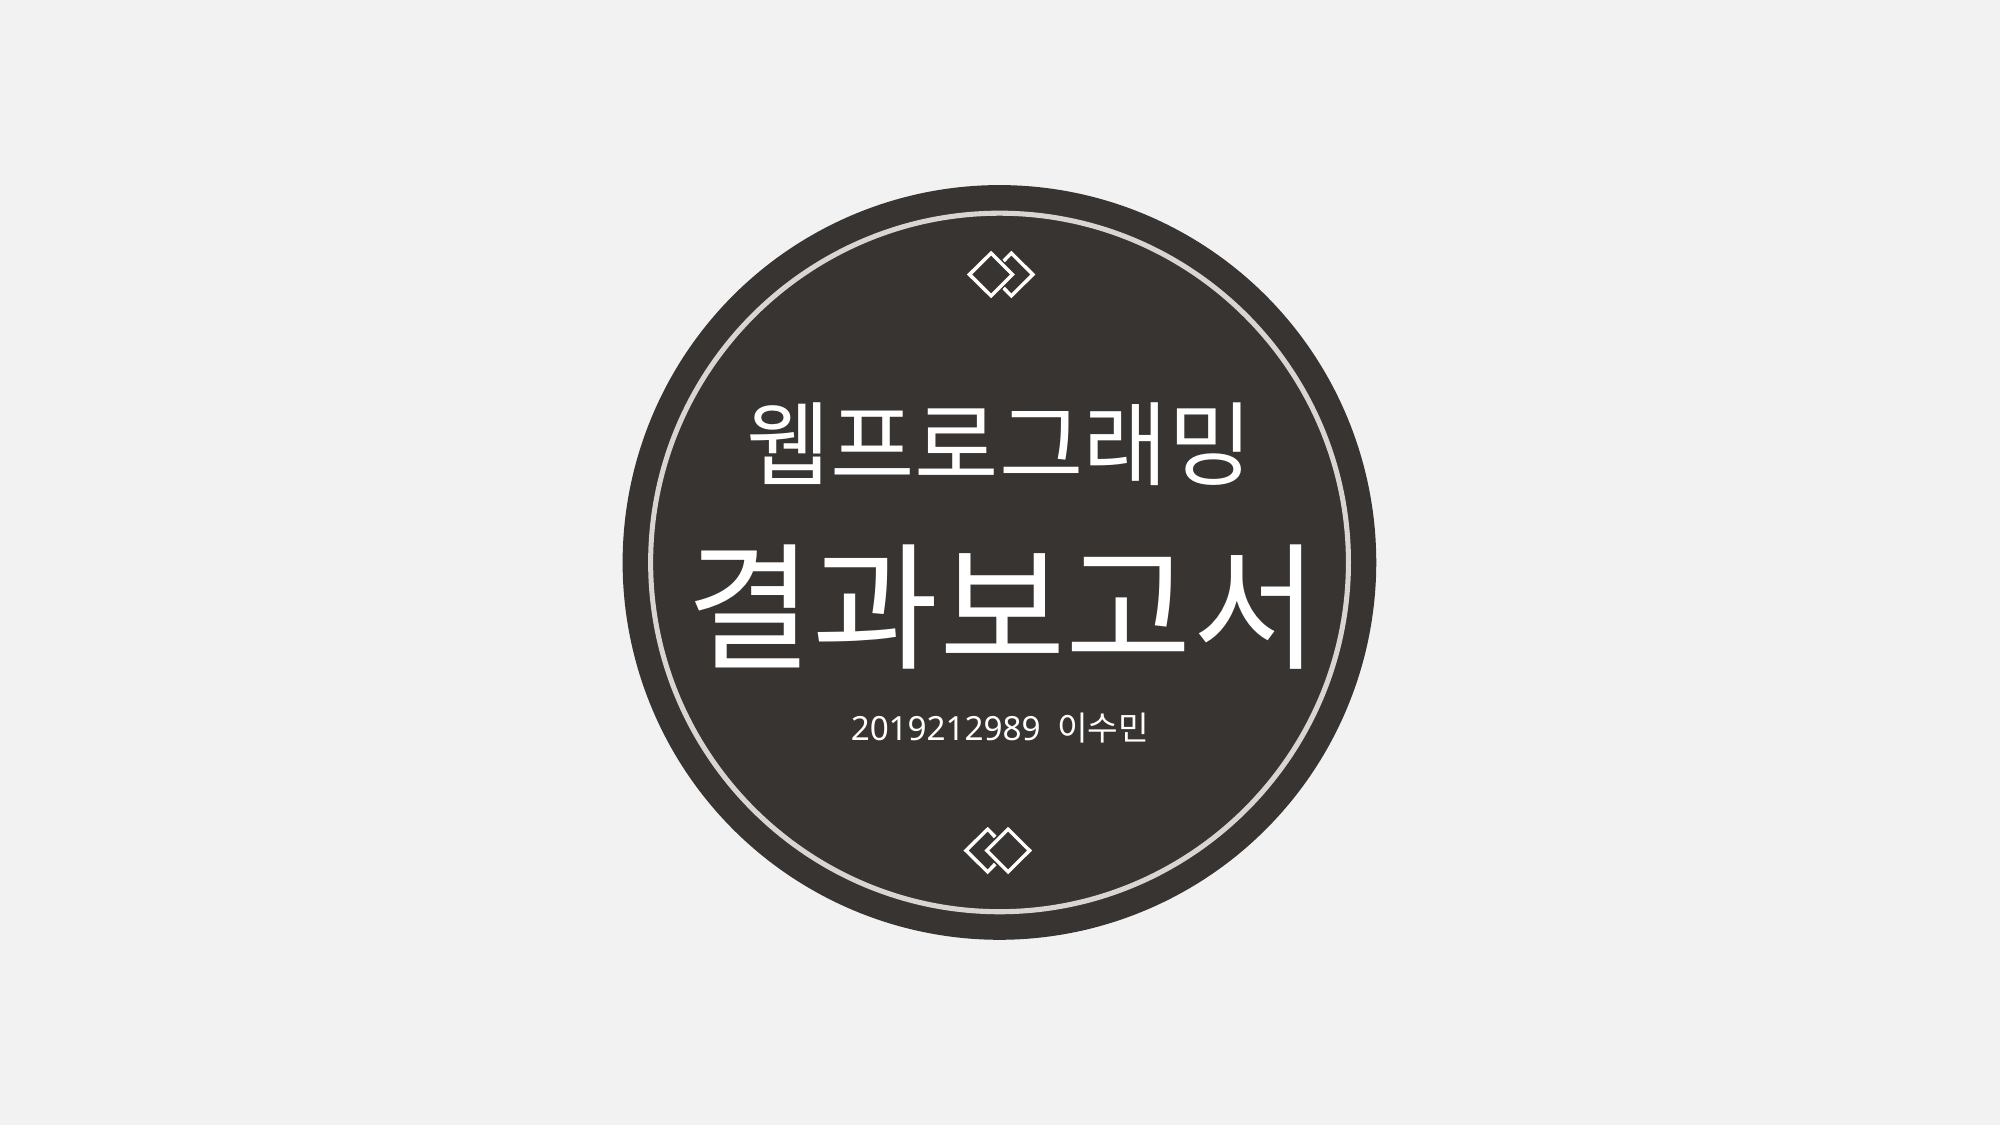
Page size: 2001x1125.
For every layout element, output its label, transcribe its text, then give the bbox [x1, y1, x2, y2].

text_box 2019212989 이수민 [836, 699, 1164, 755]
text_box [648, 210, 1352, 688]
text_box [1002, 250, 1036, 299]
text_box [984, 826, 1033, 875]
text_box [963, 826, 997, 875]
text_box 웹프로그래밍 [731, 379, 1268, 505]
text_box [622, 185, 1377, 940]
text_box [966, 250, 1015, 299]
text_box [673, 694, 1326, 915]
text_box 결과보고서 [671, 514, 1334, 694]
